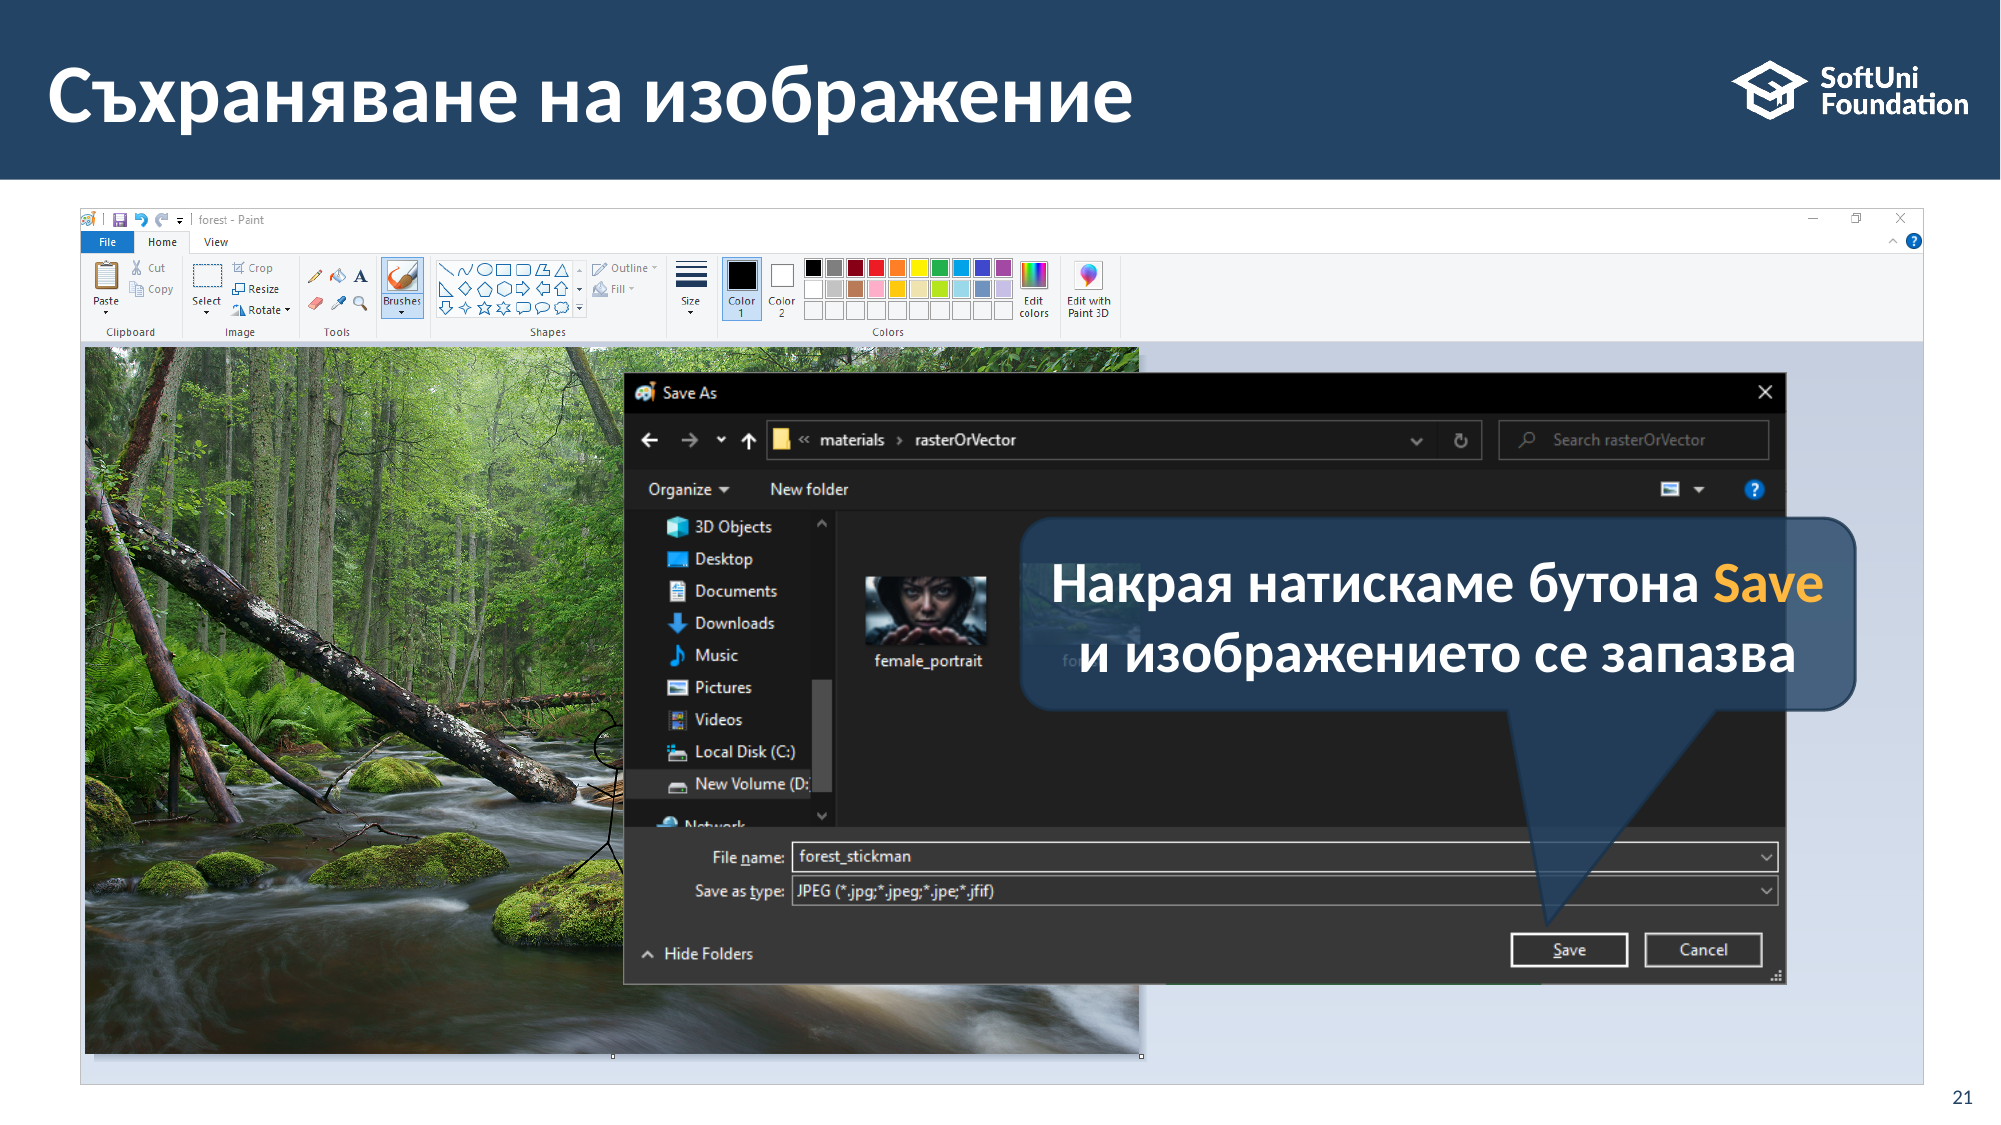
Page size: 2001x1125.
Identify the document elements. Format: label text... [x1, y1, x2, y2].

slide_number 21 [1927, 1067, 1989, 1117]
picture [1731, 60, 1968, 120]
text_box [80, 207, 1925, 1085]
title Съхраняване на изображение [31, 16, 1716, 162]
